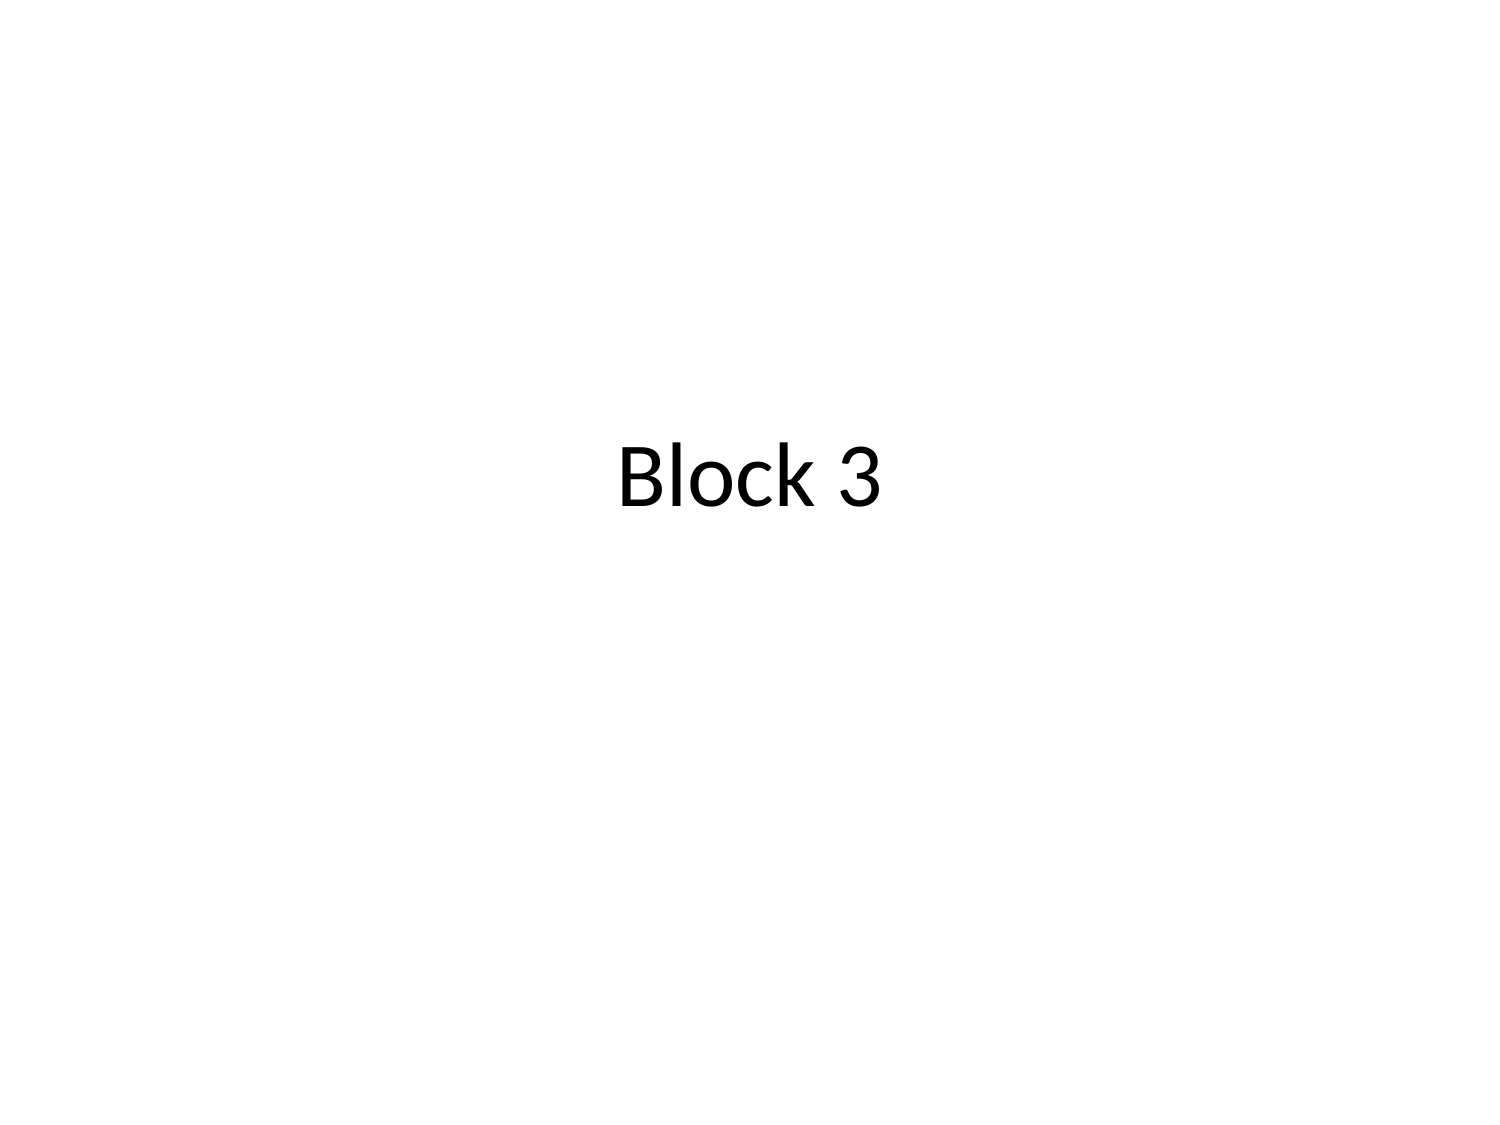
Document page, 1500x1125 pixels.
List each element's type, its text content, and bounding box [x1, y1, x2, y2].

title Block 3 [112, 349, 1388, 591]
